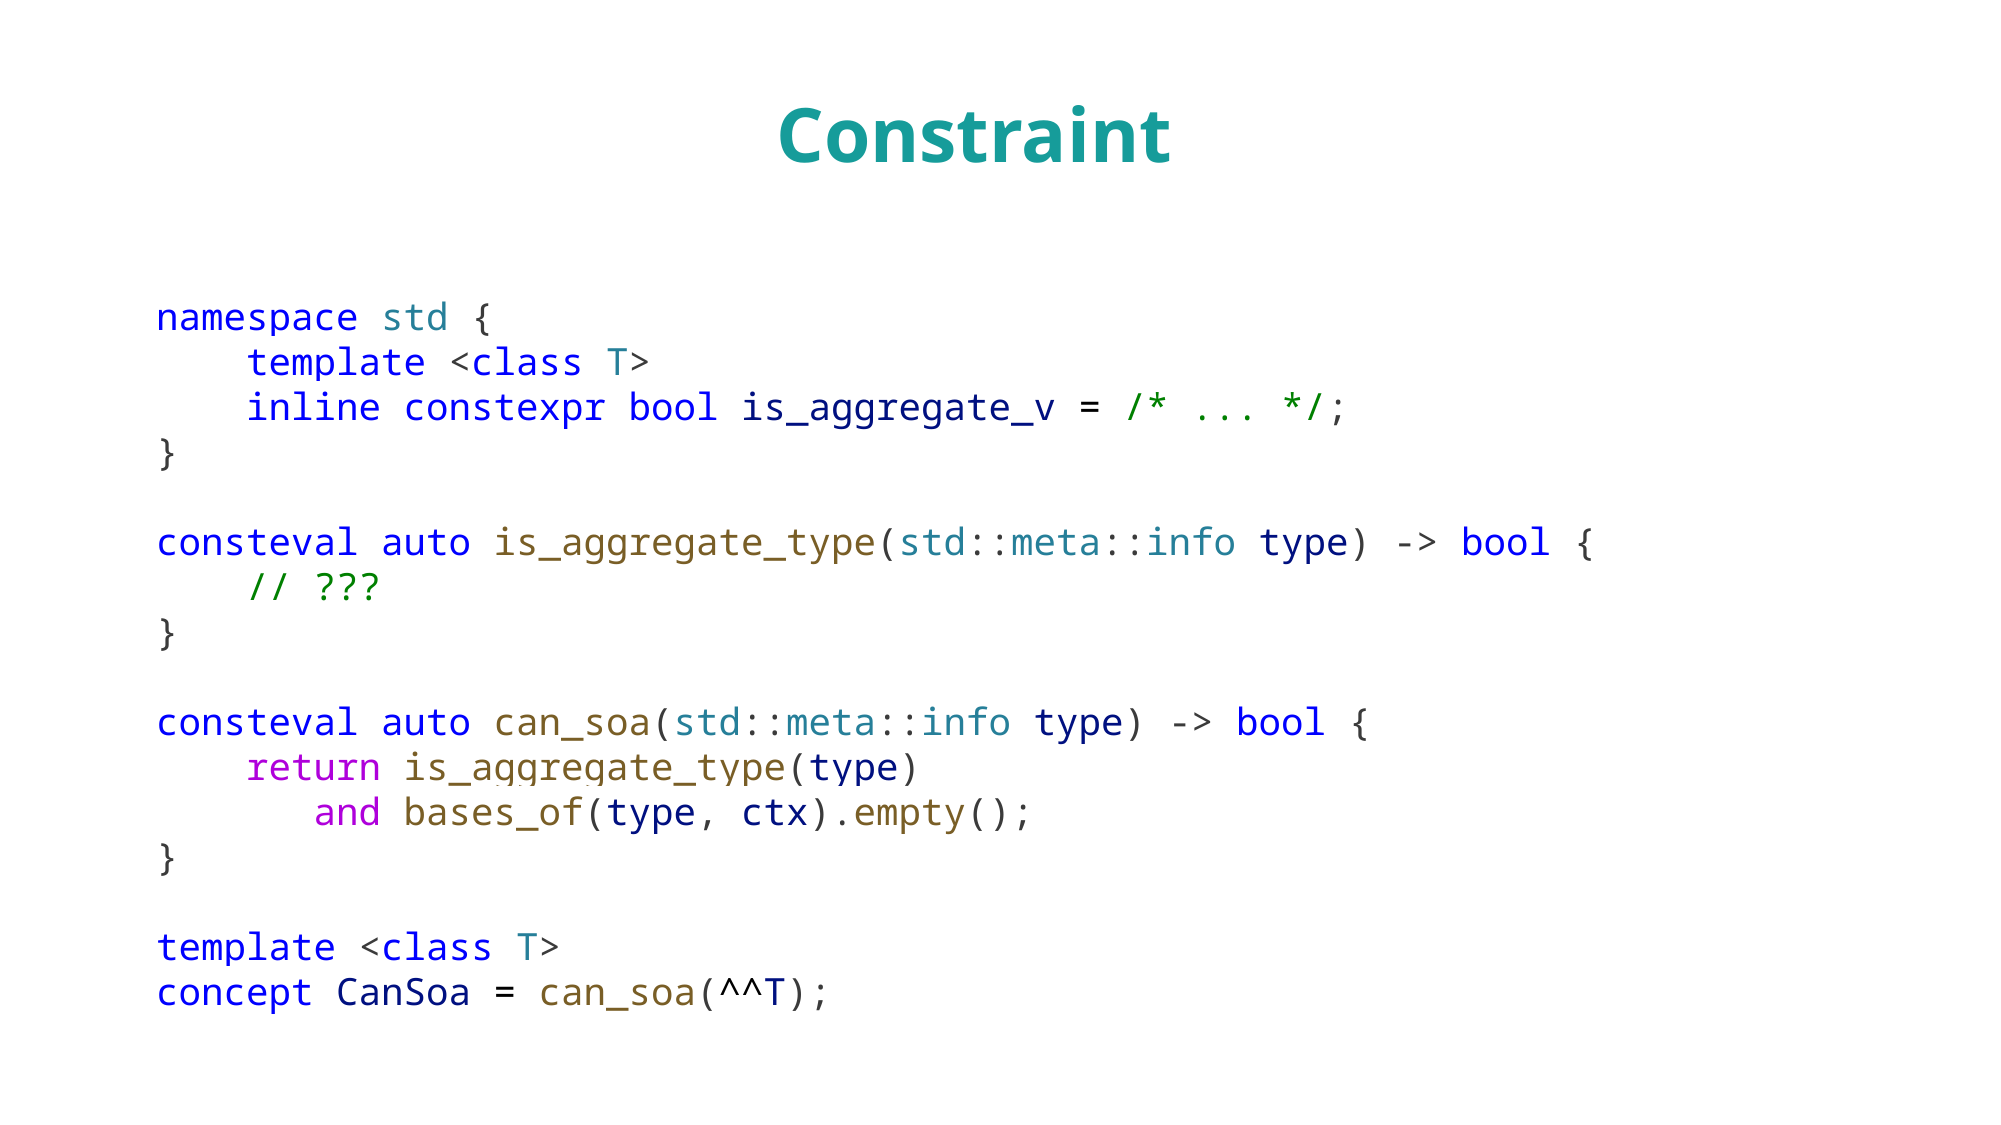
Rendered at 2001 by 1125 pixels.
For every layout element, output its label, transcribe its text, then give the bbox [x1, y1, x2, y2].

text_box namespace std { template <class T> inline constexpr bool is_aggregate_v = /* ... */; } consteval auto is_aggregate_type(std::meta::info type) -> bool { // ??? } consteval auto can_soa(std::meta::info type) -> bool { return is_aggregate_type(type) and bases_of(type, ctx).empty(); } template <class T> concept CanSoa = can_soa(^^T); [141, 285, 1612, 1021]
title Constraint [100, 90, 1849, 276]
